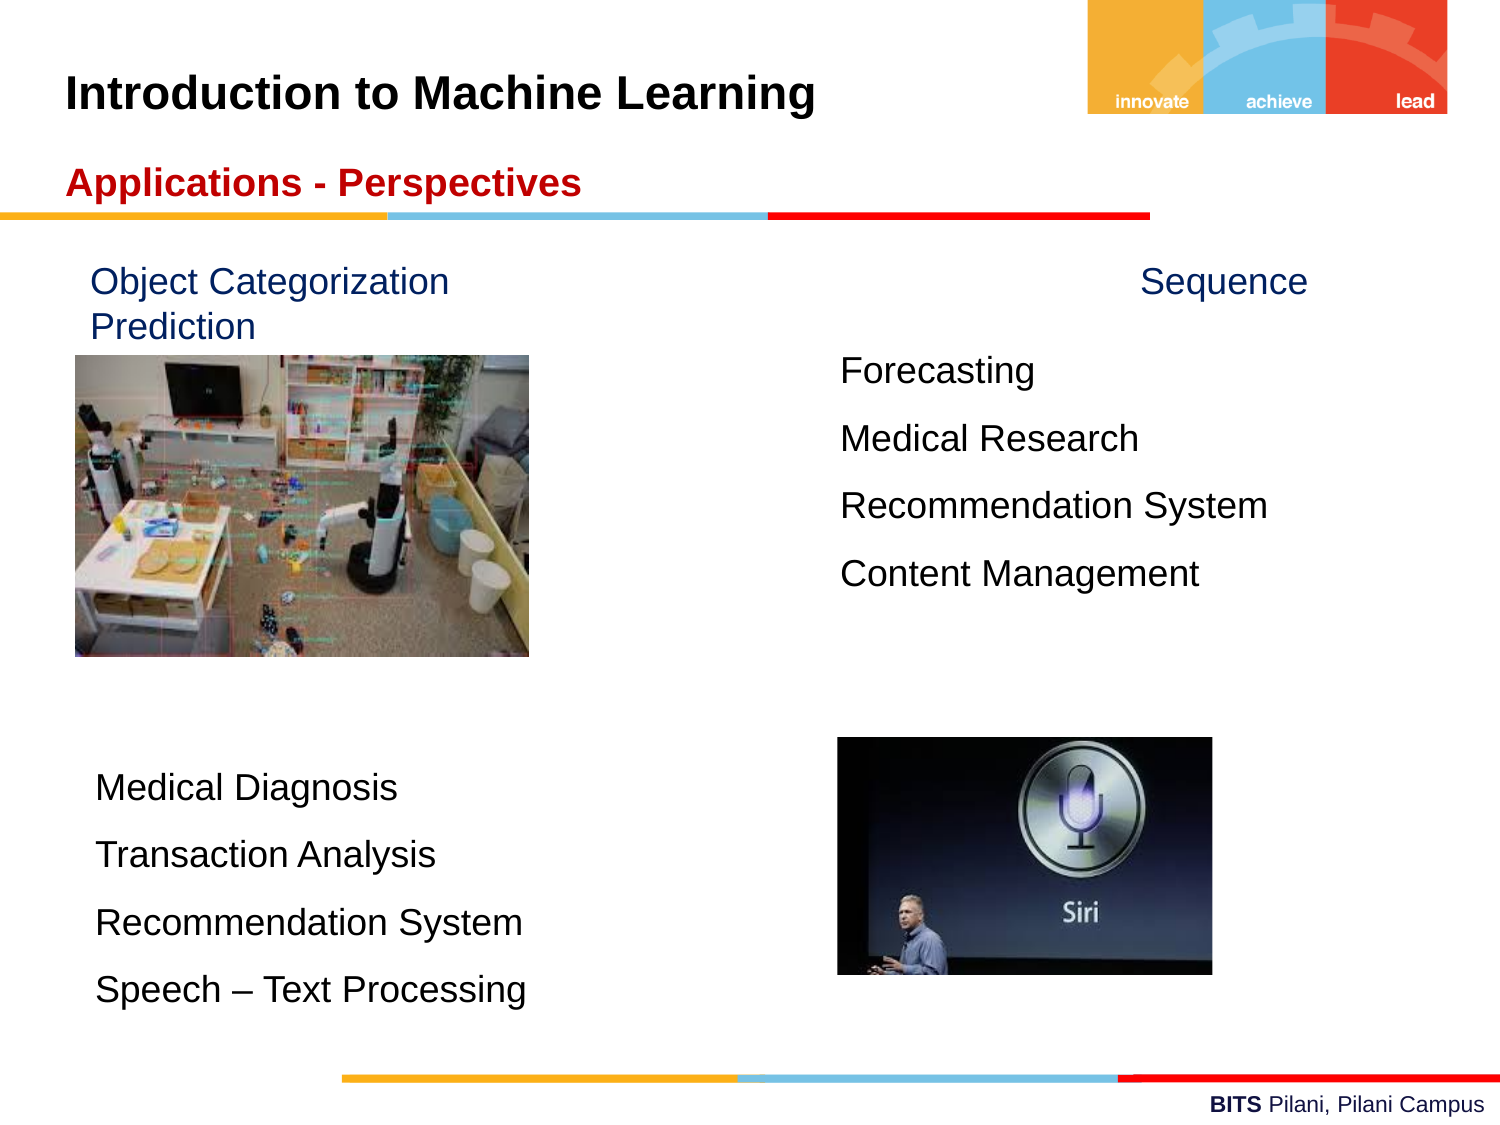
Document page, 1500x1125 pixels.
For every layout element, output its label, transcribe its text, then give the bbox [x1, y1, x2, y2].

text_box Forecasting Medical Research Recommendation System Content Management [749, 271, 1500, 602]
picture [1087, 0, 1448, 114]
text_box [837, 737, 1213, 975]
text_box Medical Diagnosis Transaction Analysis Recommendation System Speech – Text Processing [4, 687, 755, 1018]
text_box Object Categorization Sequence Prediction [74, 249, 1438, 355]
picture [74, 355, 529, 657]
list Introduction to Machine Learning Applications - Perspectives [50, 24, 1400, 213]
